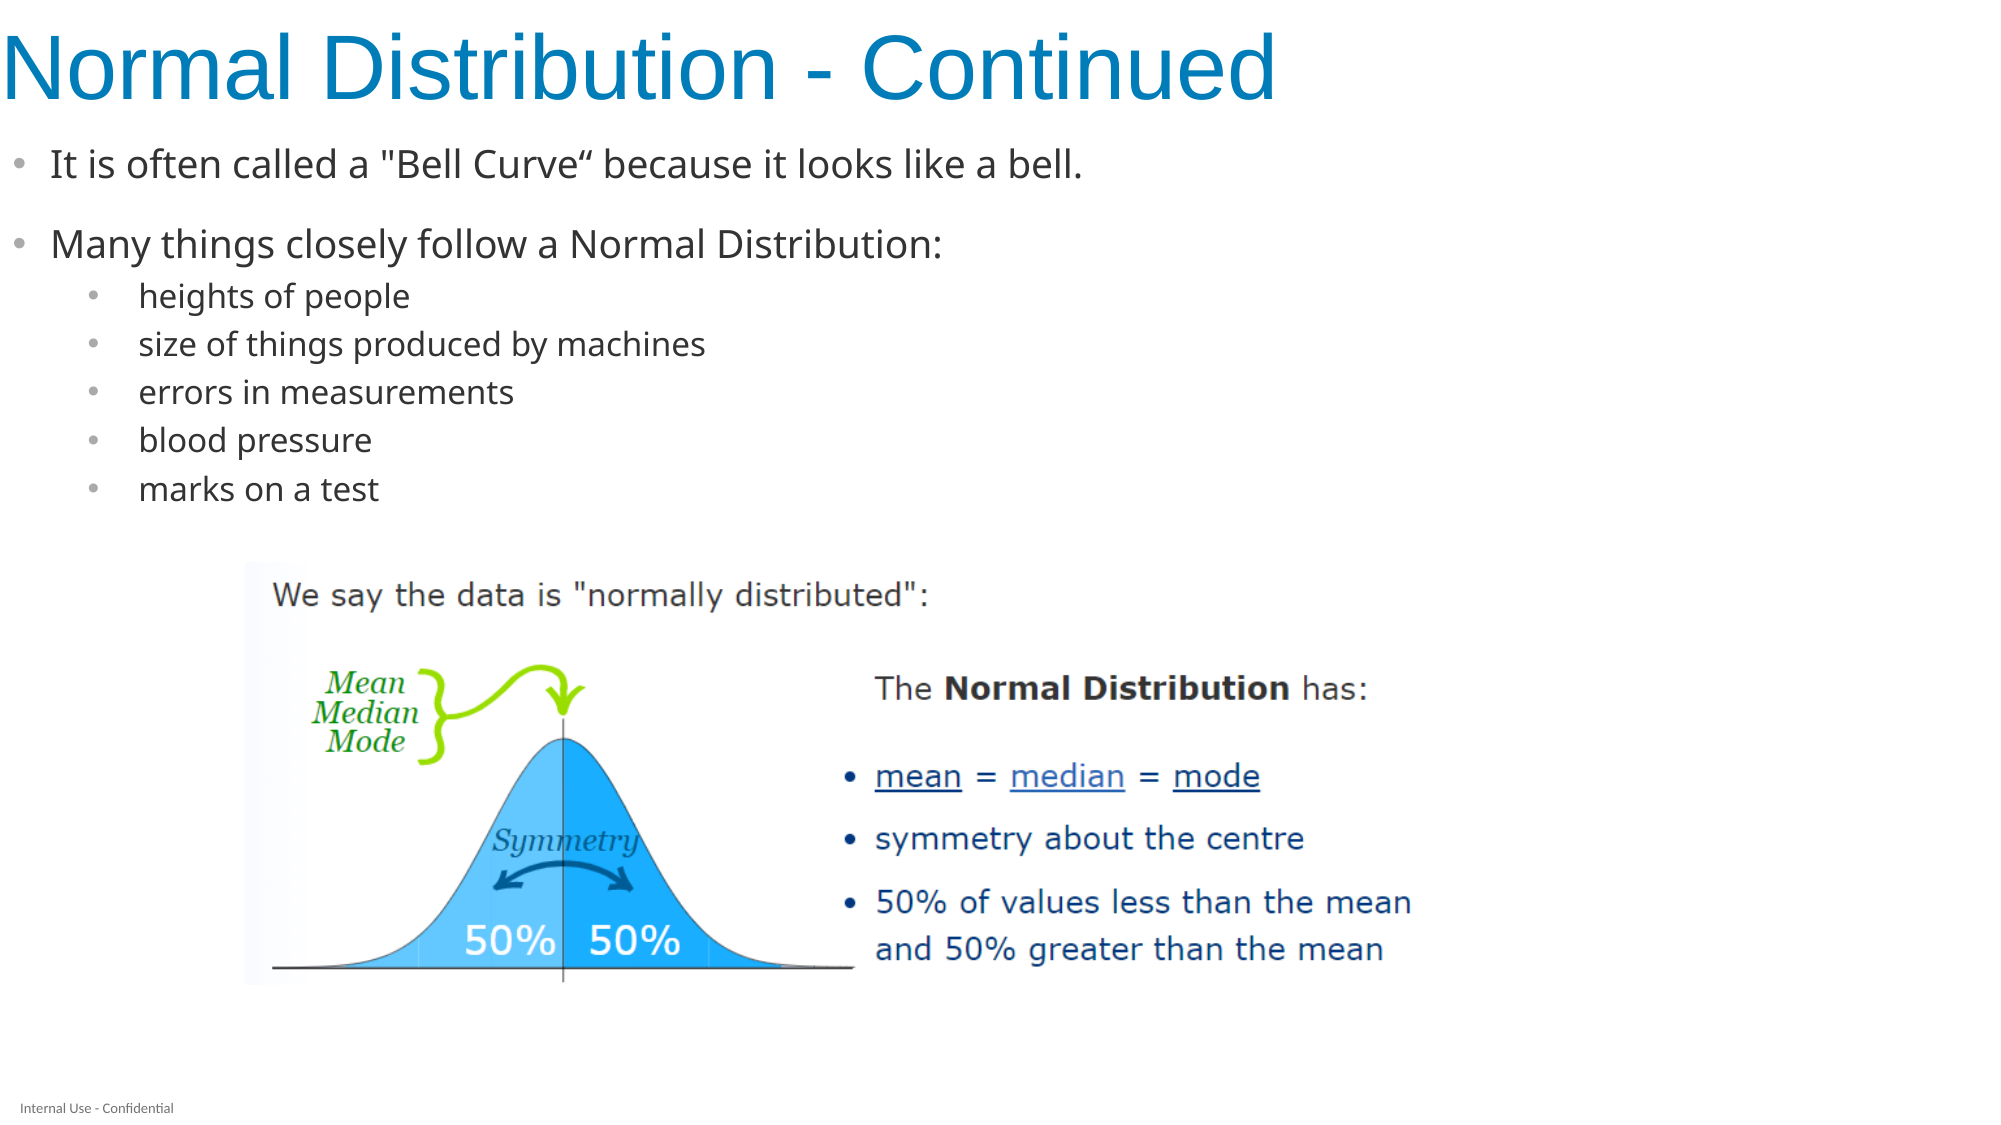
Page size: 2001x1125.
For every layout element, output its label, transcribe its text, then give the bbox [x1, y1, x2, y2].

title Normal Distribution - Continued [0, 0, 1703, 140]
list It is often called a "Bell Curve“ because it looks like a bell. Many things closely follow a Normal Distribution: heights of people size of things produced by machines errors in measurements blood pressure marks on a test [12, 140, 1755, 840]
picture [245, 562, 1428, 985]
